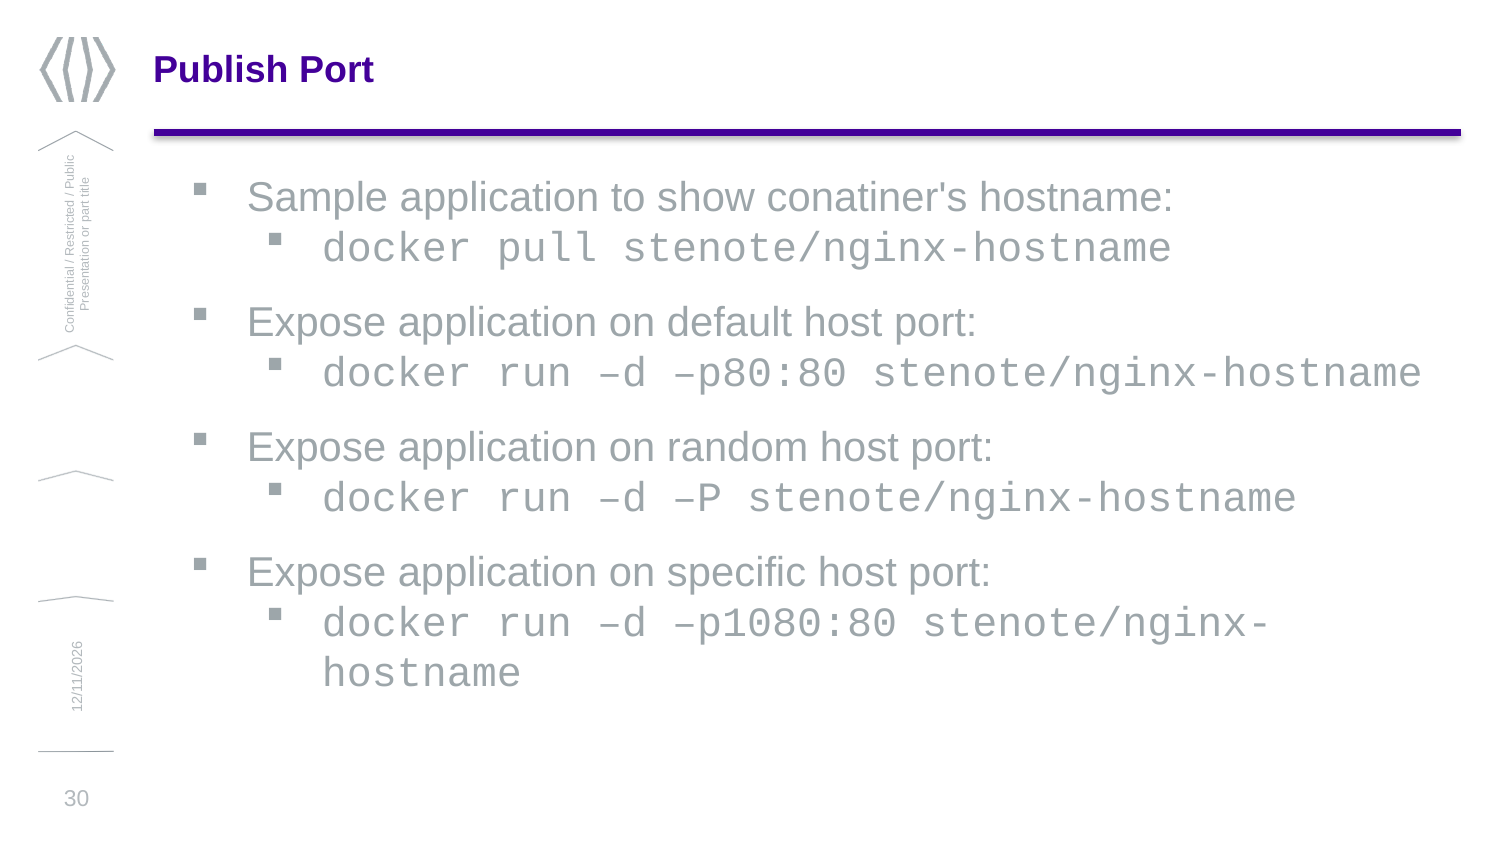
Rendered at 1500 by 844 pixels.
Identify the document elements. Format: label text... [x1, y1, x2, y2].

picture [37, 130, 114, 753]
title Publish Port [138, 37, 1461, 109]
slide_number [53, 602, 99, 752]
slide_number 30 [39, 775, 114, 821]
picture [39, 37, 116, 102]
footer Confidential / Restricted / Public Presentation or part title [53, 127, 99, 363]
text_box Sample application to show conatiner's hostname: docker pull stenote/nginx-hostname Expose application on default host port: docker run –d –p80:80 stenote/nginx-hostname Expose application on random host port: docker run –d –P stenote/nginx-hostname Expose application on specific host port: docker run –d –p1080:80 stenote/nginx-hostname [175, 162, 1438, 703]
